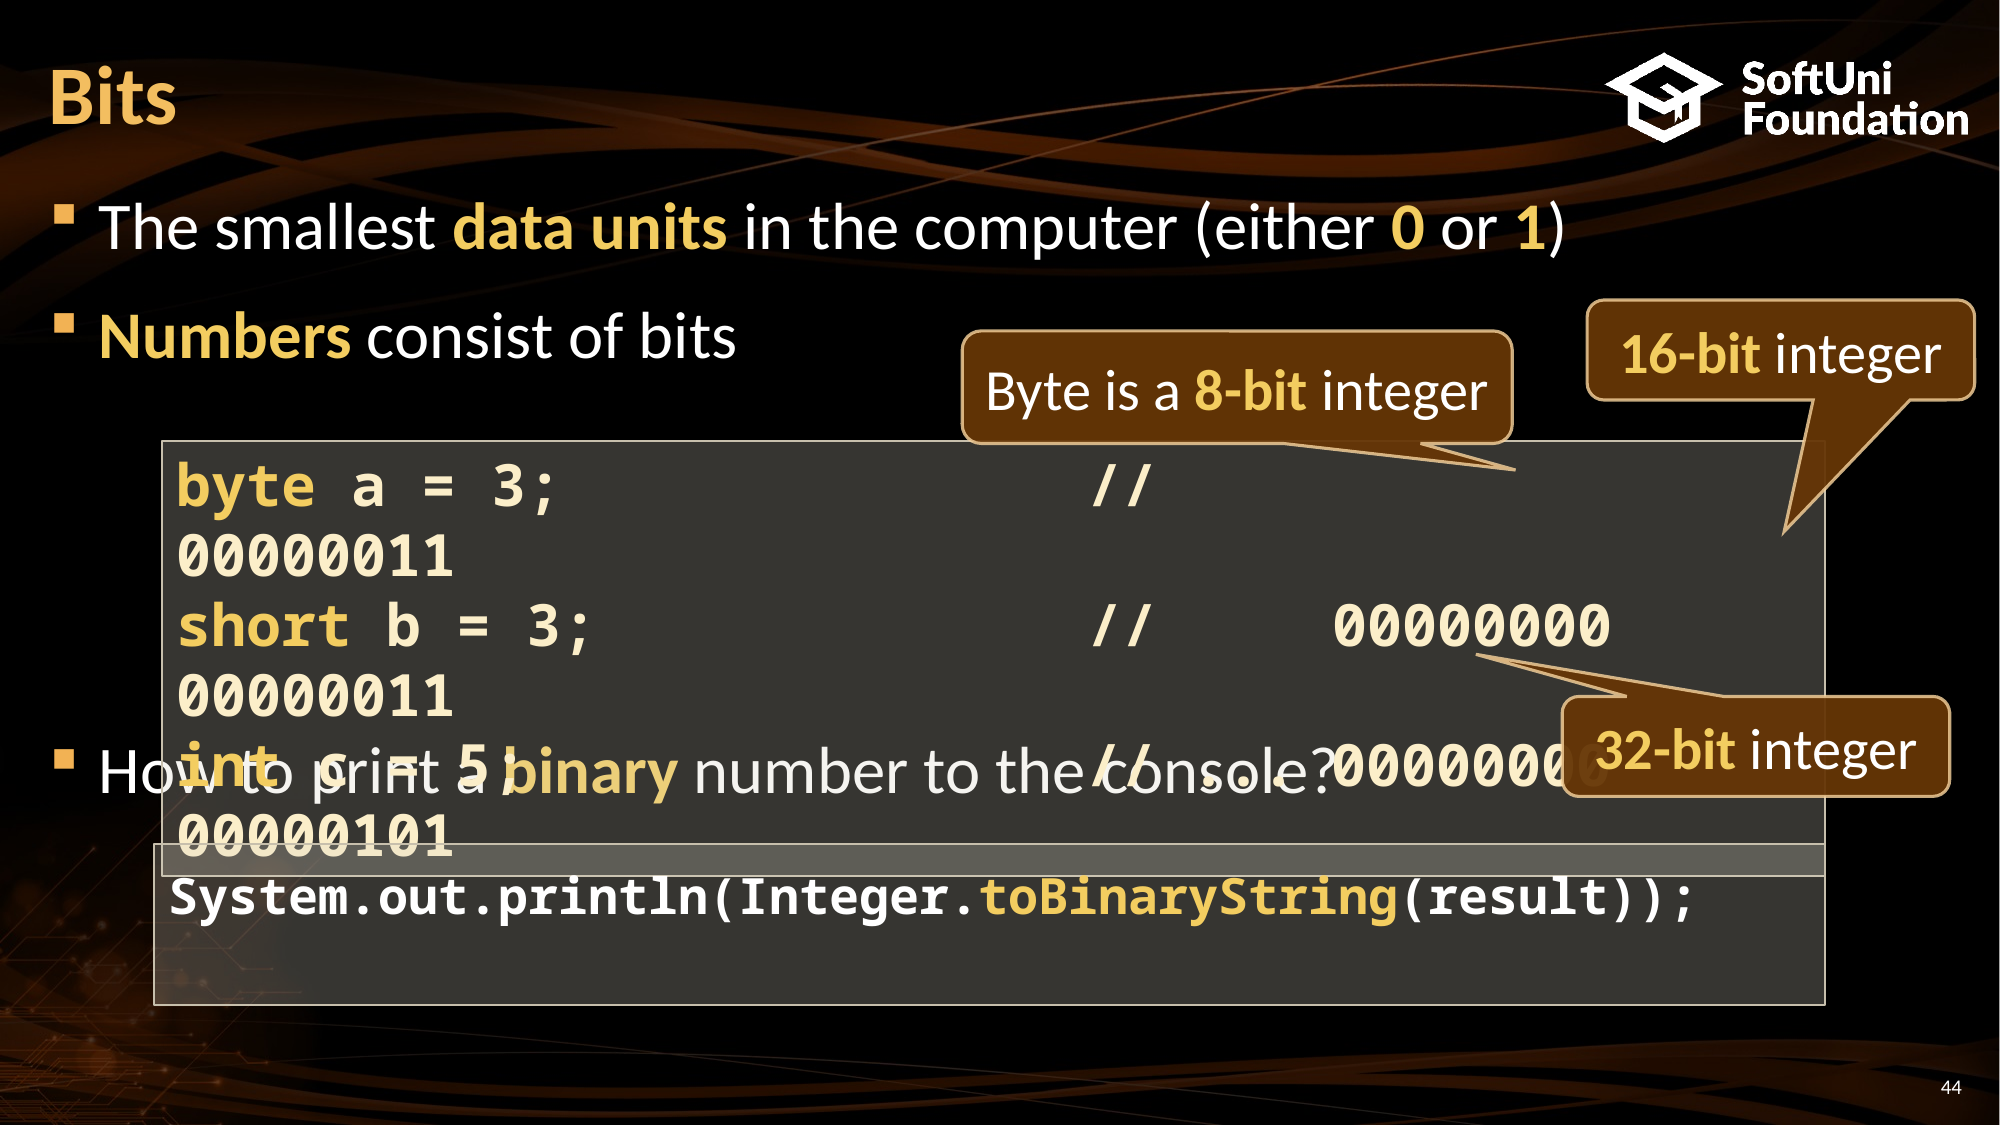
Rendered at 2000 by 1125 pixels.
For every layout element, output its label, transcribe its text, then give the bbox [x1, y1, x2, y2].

title Bits [30, 6, 1602, 189]
text_box Byte is a 8-bit integer [961, 329, 1516, 472]
list The smallest data units in the computer (either 0 or 1) Numbers consist of bits How to print a binary number to the console? [31, 172, 1968, 1103]
text_box System.out.println(Integer.toBinaryString(result)); [154, 844, 1825, 1005]
slide_number 44 [1897, 1070, 1968, 1103]
text_box 16-bit integer [1586, 298, 1976, 535]
picture [0, 0, 2000, 1125]
text_box byte a = 3; // 00000011 short b = 3; // 00000000 00000011 int c = 5; // ... 00000000 00000101 [162, 441, 1825, 844]
text_box 32-bit integer [1475, 653, 1951, 798]
